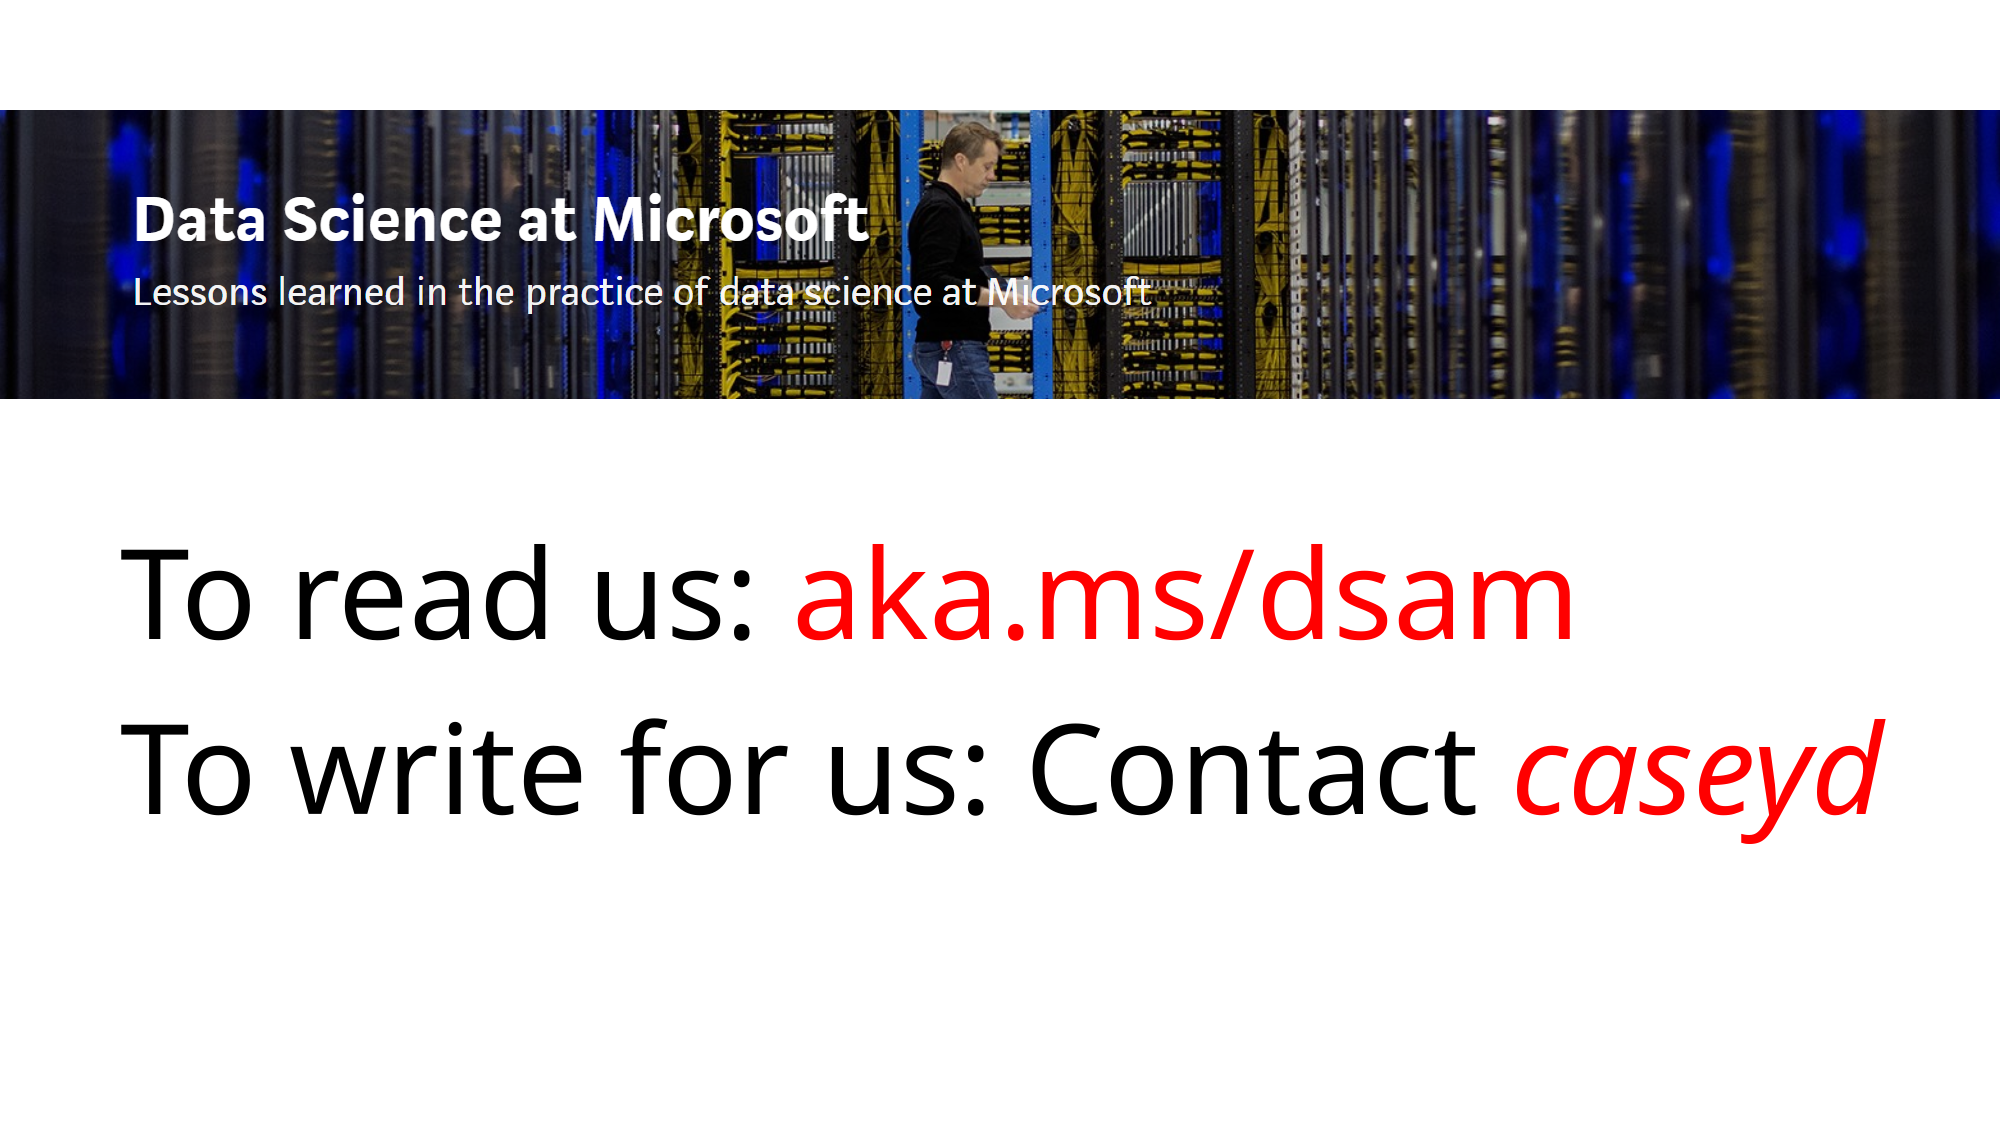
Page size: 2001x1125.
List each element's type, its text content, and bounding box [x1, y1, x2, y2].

list To read us: aka.ms/dsam To write for us: Contact caseyd [120, 514, 1929, 848]
picture [0, 110, 2000, 399]
